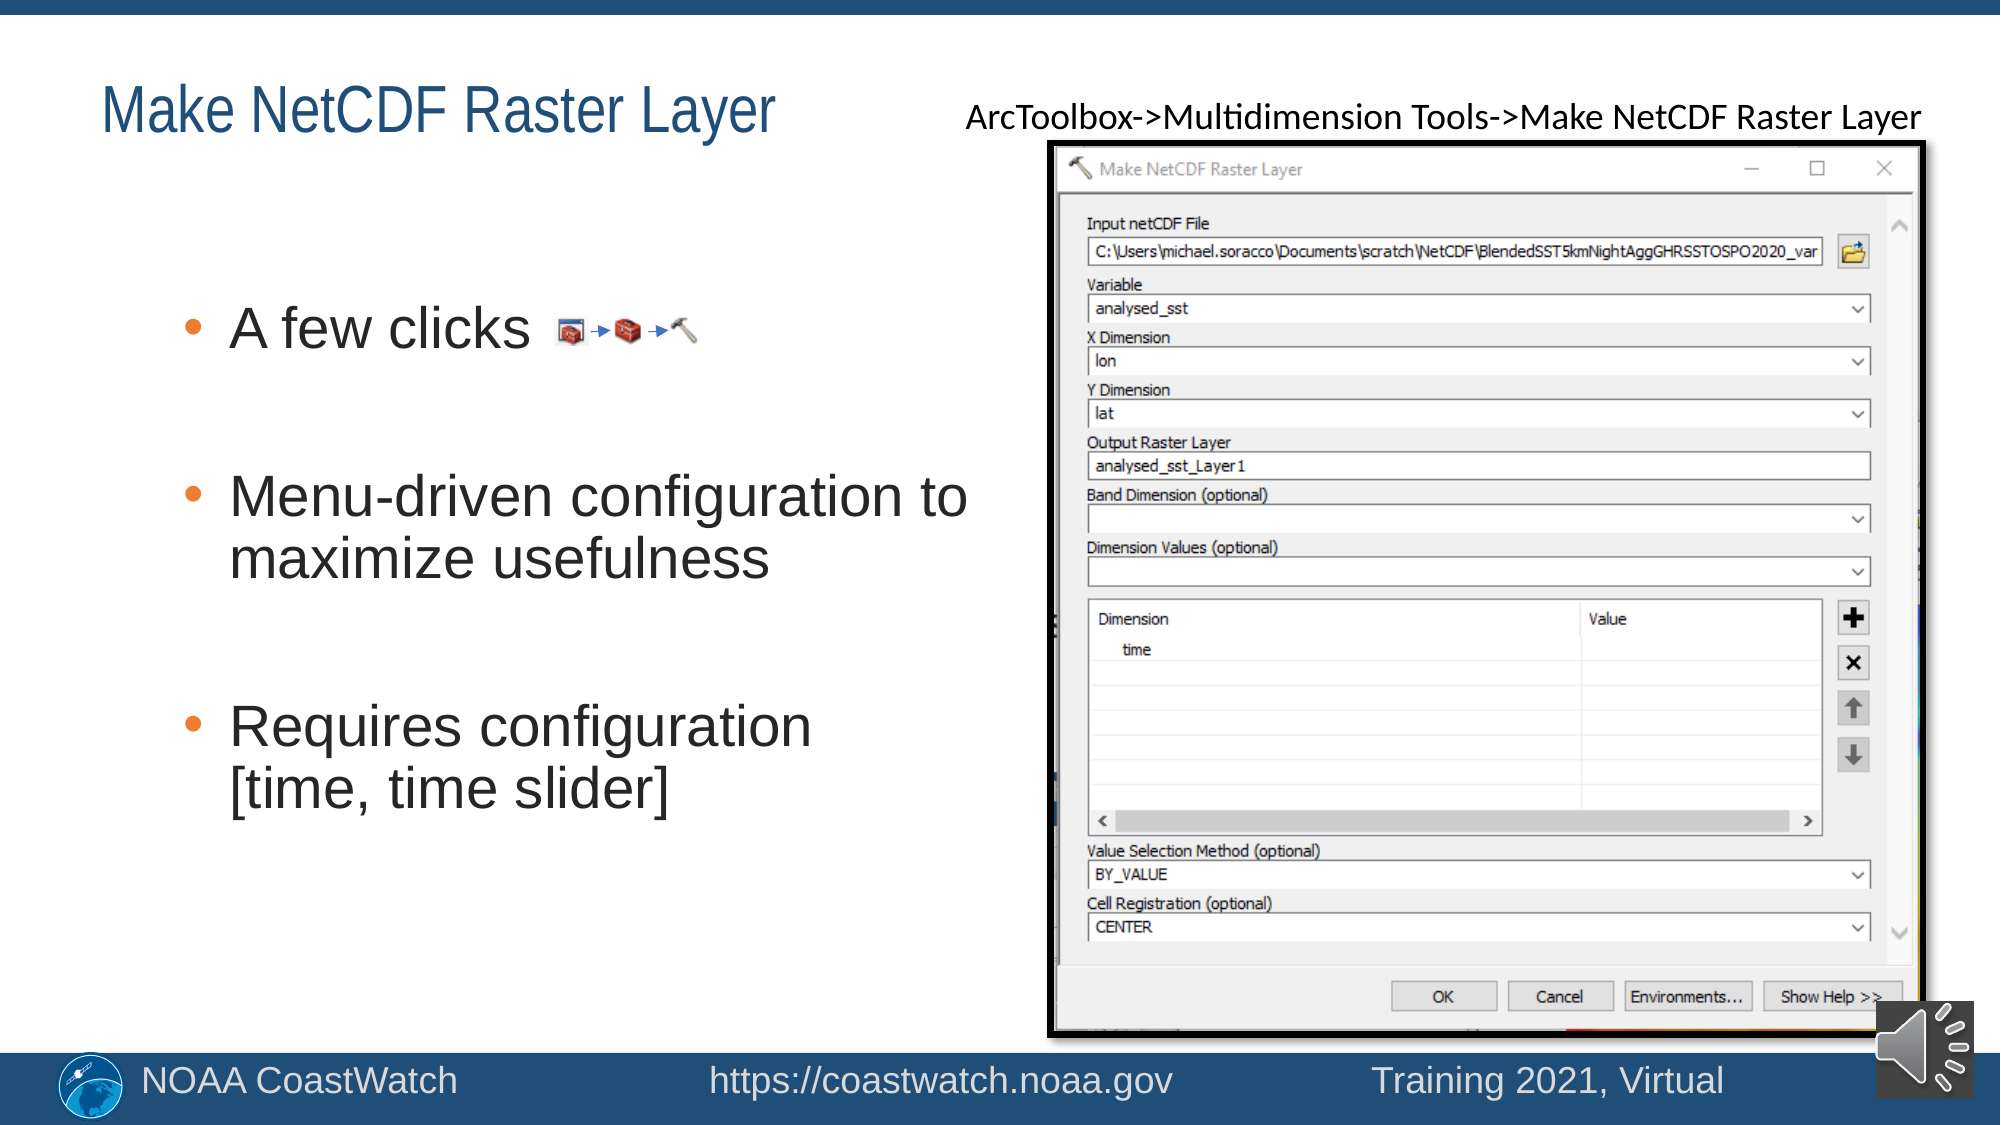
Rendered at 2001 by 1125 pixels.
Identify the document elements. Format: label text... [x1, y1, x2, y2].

text_box ArcToolbox->Multidimension Tools->Make NetCDF Raster Layer [950, 85, 2000, 145]
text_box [554, 315, 702, 347]
title Make NetCDF Raster Layer [86, 1, 1812, 220]
picture [56, 1052, 125, 1121]
text_box A few clicks Menu-driven configuration to maximize usefulness Requires configuration [time, time slider] [168, 290, 1033, 951]
picture [1053, 145, 1975, 1100]
